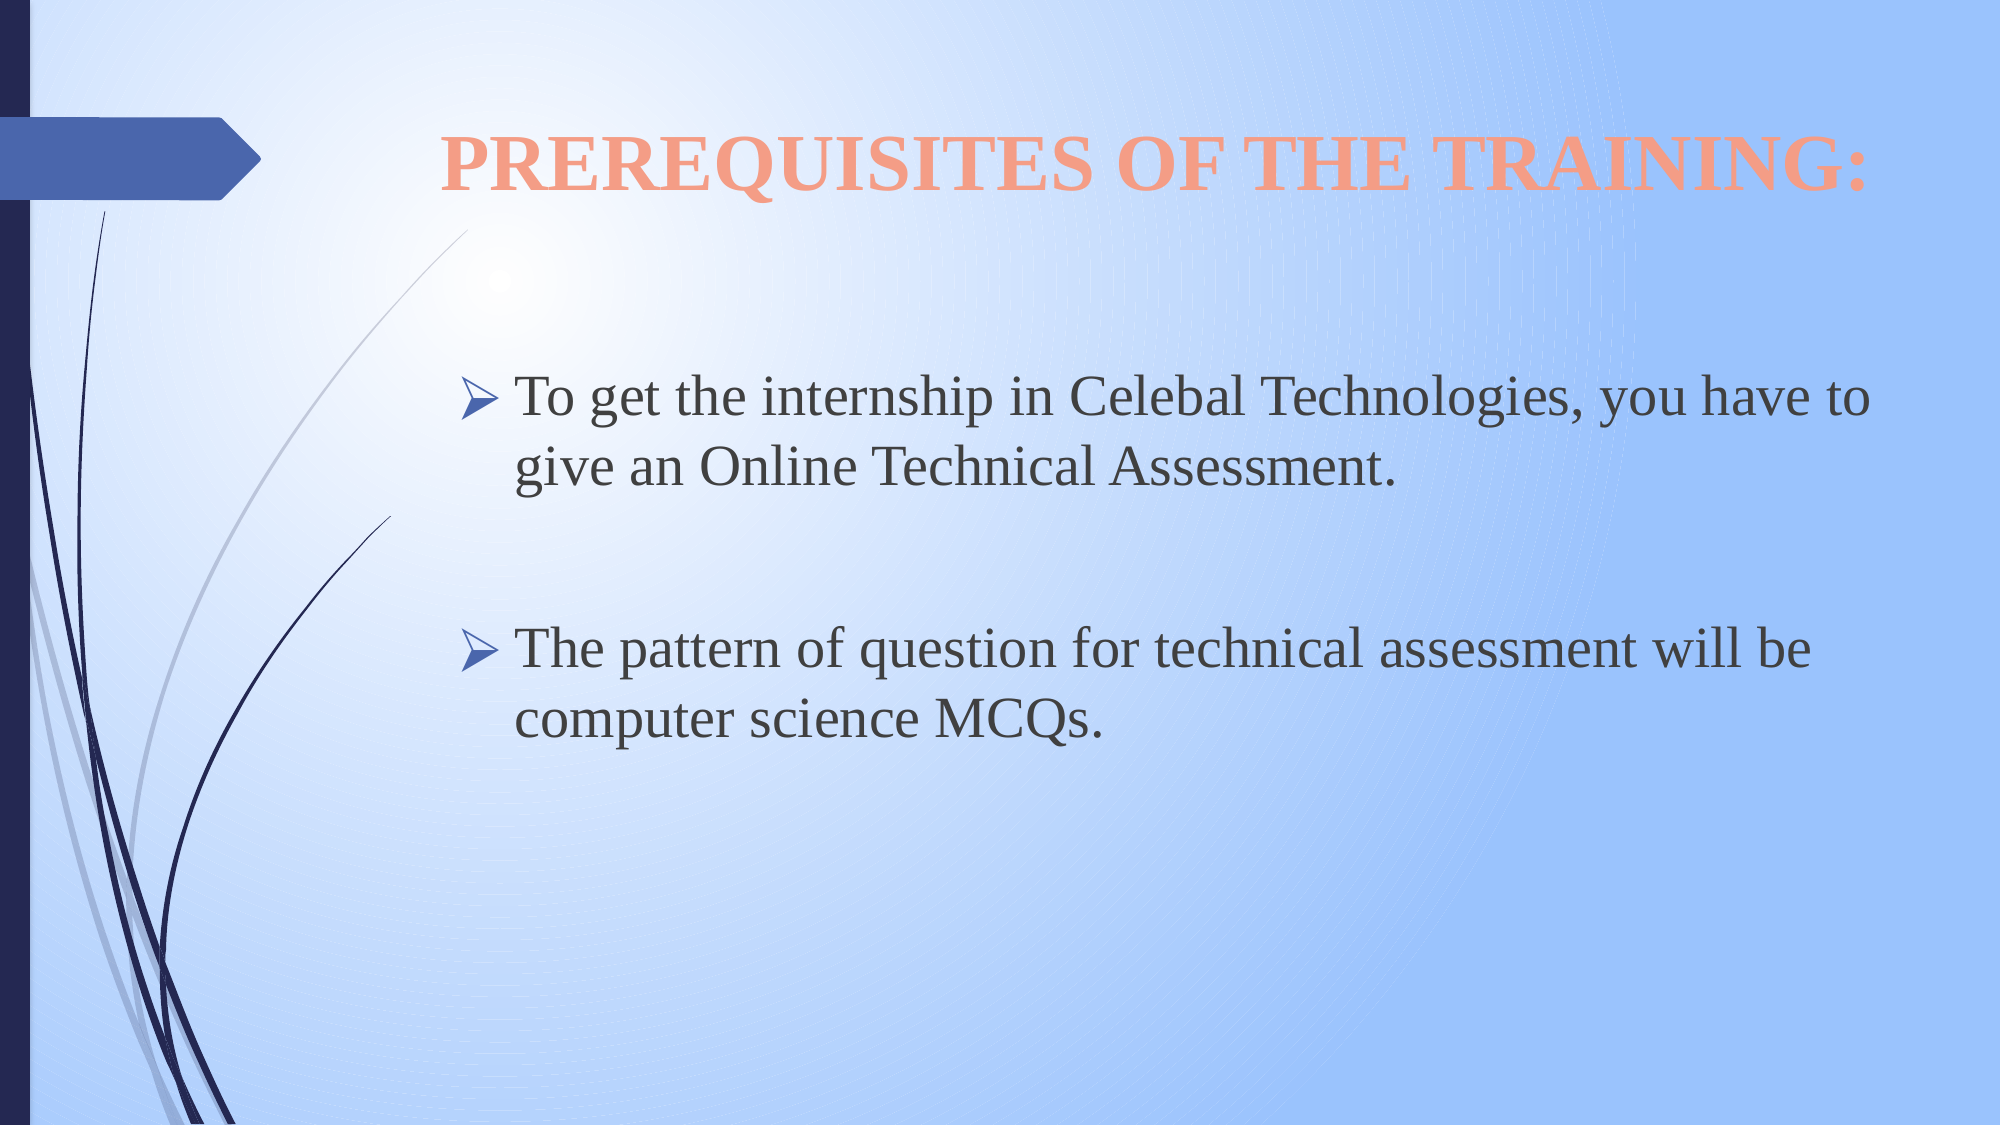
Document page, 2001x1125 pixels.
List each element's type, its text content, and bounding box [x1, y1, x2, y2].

title PREREQUISITES OF THE TRAINING: [425, 102, 1888, 313]
list To get the internship in Celebal Technologies, you have to give an Online Technical Assessment. The pattern of question for technical assessment will be computer science MCQs. [424, 350, 2000, 1125]
